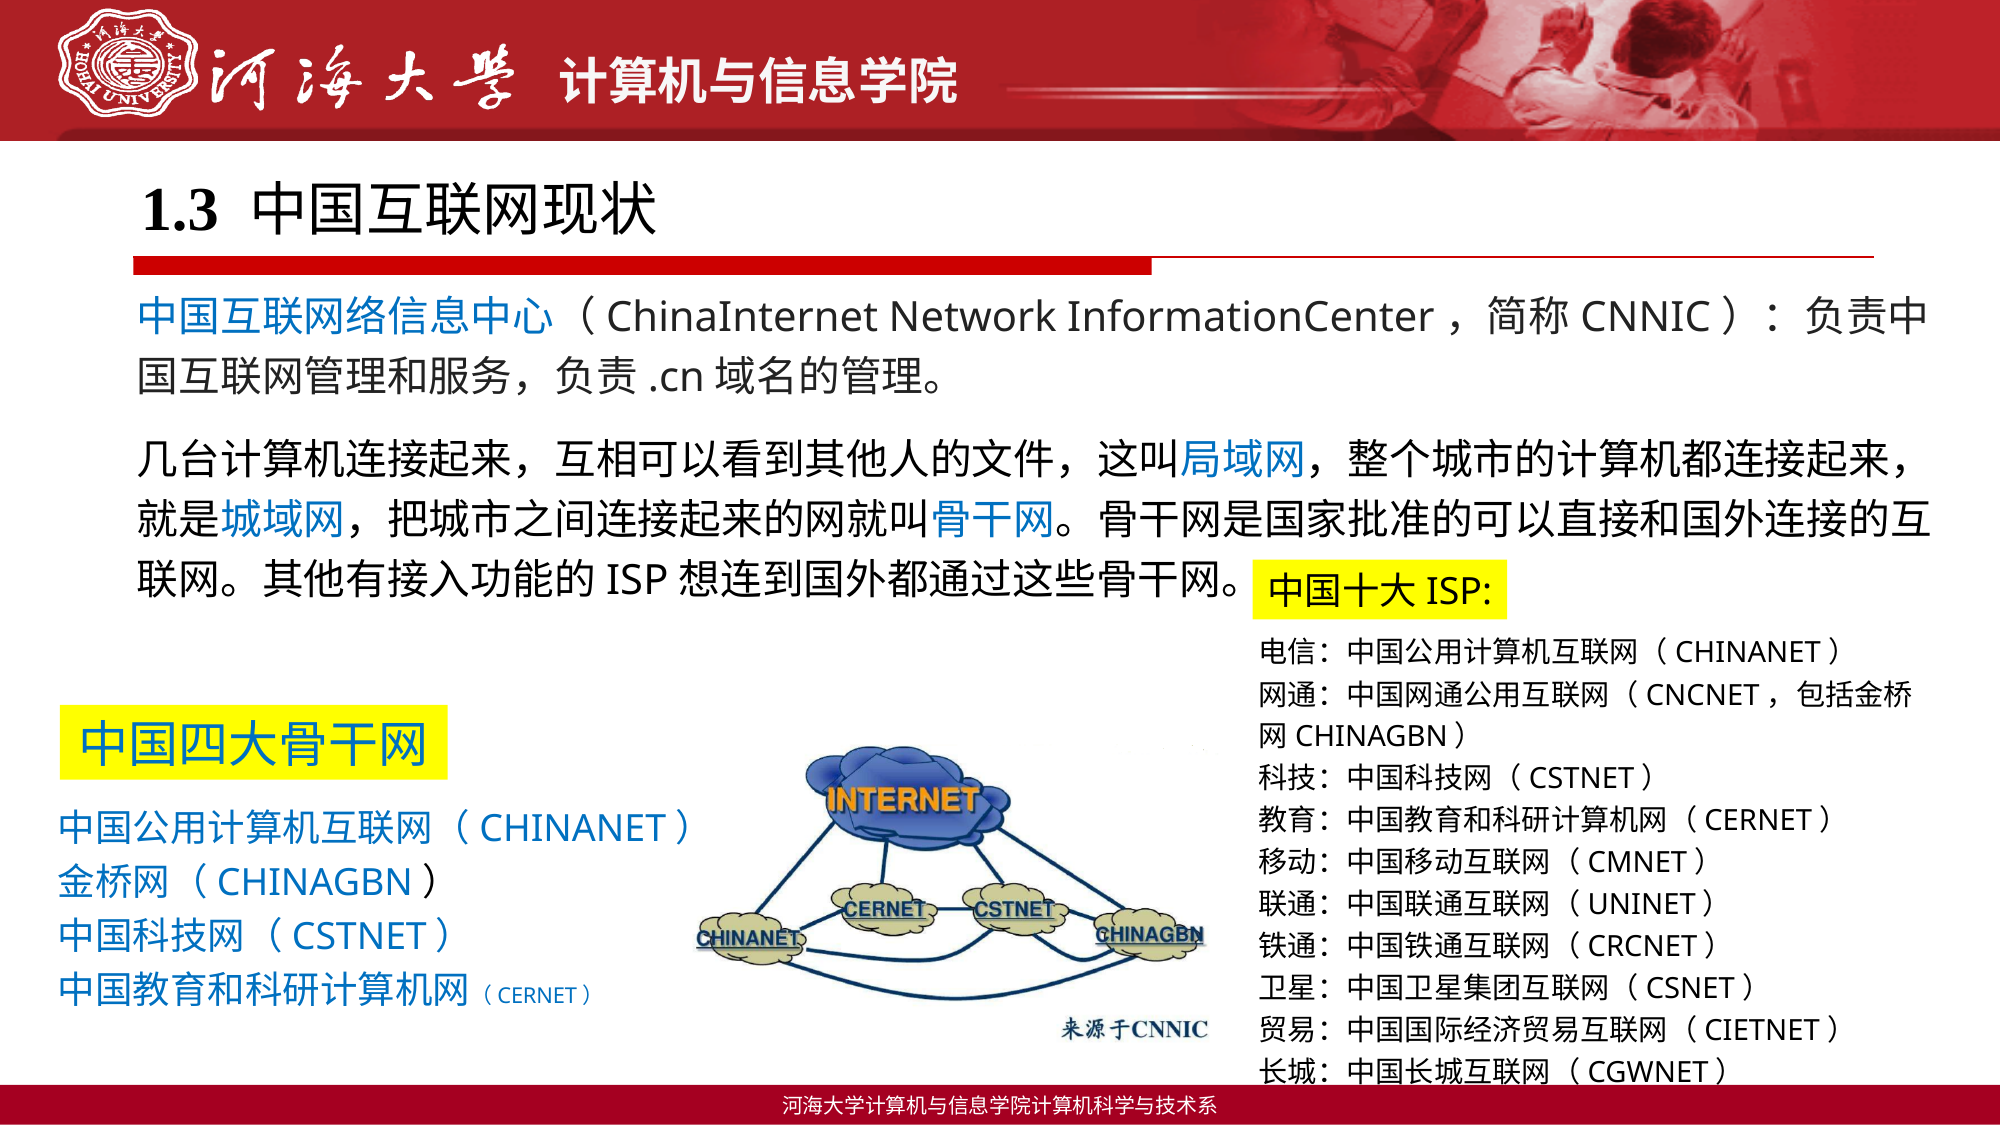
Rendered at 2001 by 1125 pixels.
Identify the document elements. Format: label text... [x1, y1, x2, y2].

text_box 中国十大ISP: [1252, 559, 1508, 619]
text_box 几台计算机连接起来，互相可以看到其他人的文件，这叫局域网，整个城市的计算机都连接起来，就是城域网，把城市之间连接起来的网就叫骨干网。骨干网是国家批准的可以直接和国外连接的互联网。其他有接入功能的ISP想连到国外都通过这些骨干网。 [122, 415, 1977, 611]
text_box 中国公用计算机互联网（CHINANET）） 金桥网（CHINAGBN） 中国科技网（CSTNET） 中国教育和科研计算机网（CERNET） [43, 787, 687, 1019]
text_box 中国互联网络信息中心（ChinaInternet Network InformationCenter，简称CNNIC）：负责中国互联网管理和服务，负责.cn域名的管理。 [122, 272, 1945, 408]
title 1.3 中国互联网现状 [125, 137, 894, 250]
text_box 中国四大骨干网 [59, 704, 448, 780]
picture [692, 742, 1221, 1056]
picture [0, 0, 2000, 141]
text_box 电信：中国公用计算机互联网（CHINANET） 网通：中国网通公用互联网（CNCNET，包括金桥网CHINAGBN） 科技：中国科技网（CSTNET） 教育：中国教育和科研计算机网（CERNET） 移动：中国移动互联网（CMNET） 联通：中国联通互联网（UNINET） 铁通：中国铁通互联网（CRCNET） 卫星：中国卫星集团互联网（CSNET） 贸易：中国国际经济贸易互联网（CIETNET） 长城：中国长城互联网（CGWNET） [1243, 619, 1950, 1096]
